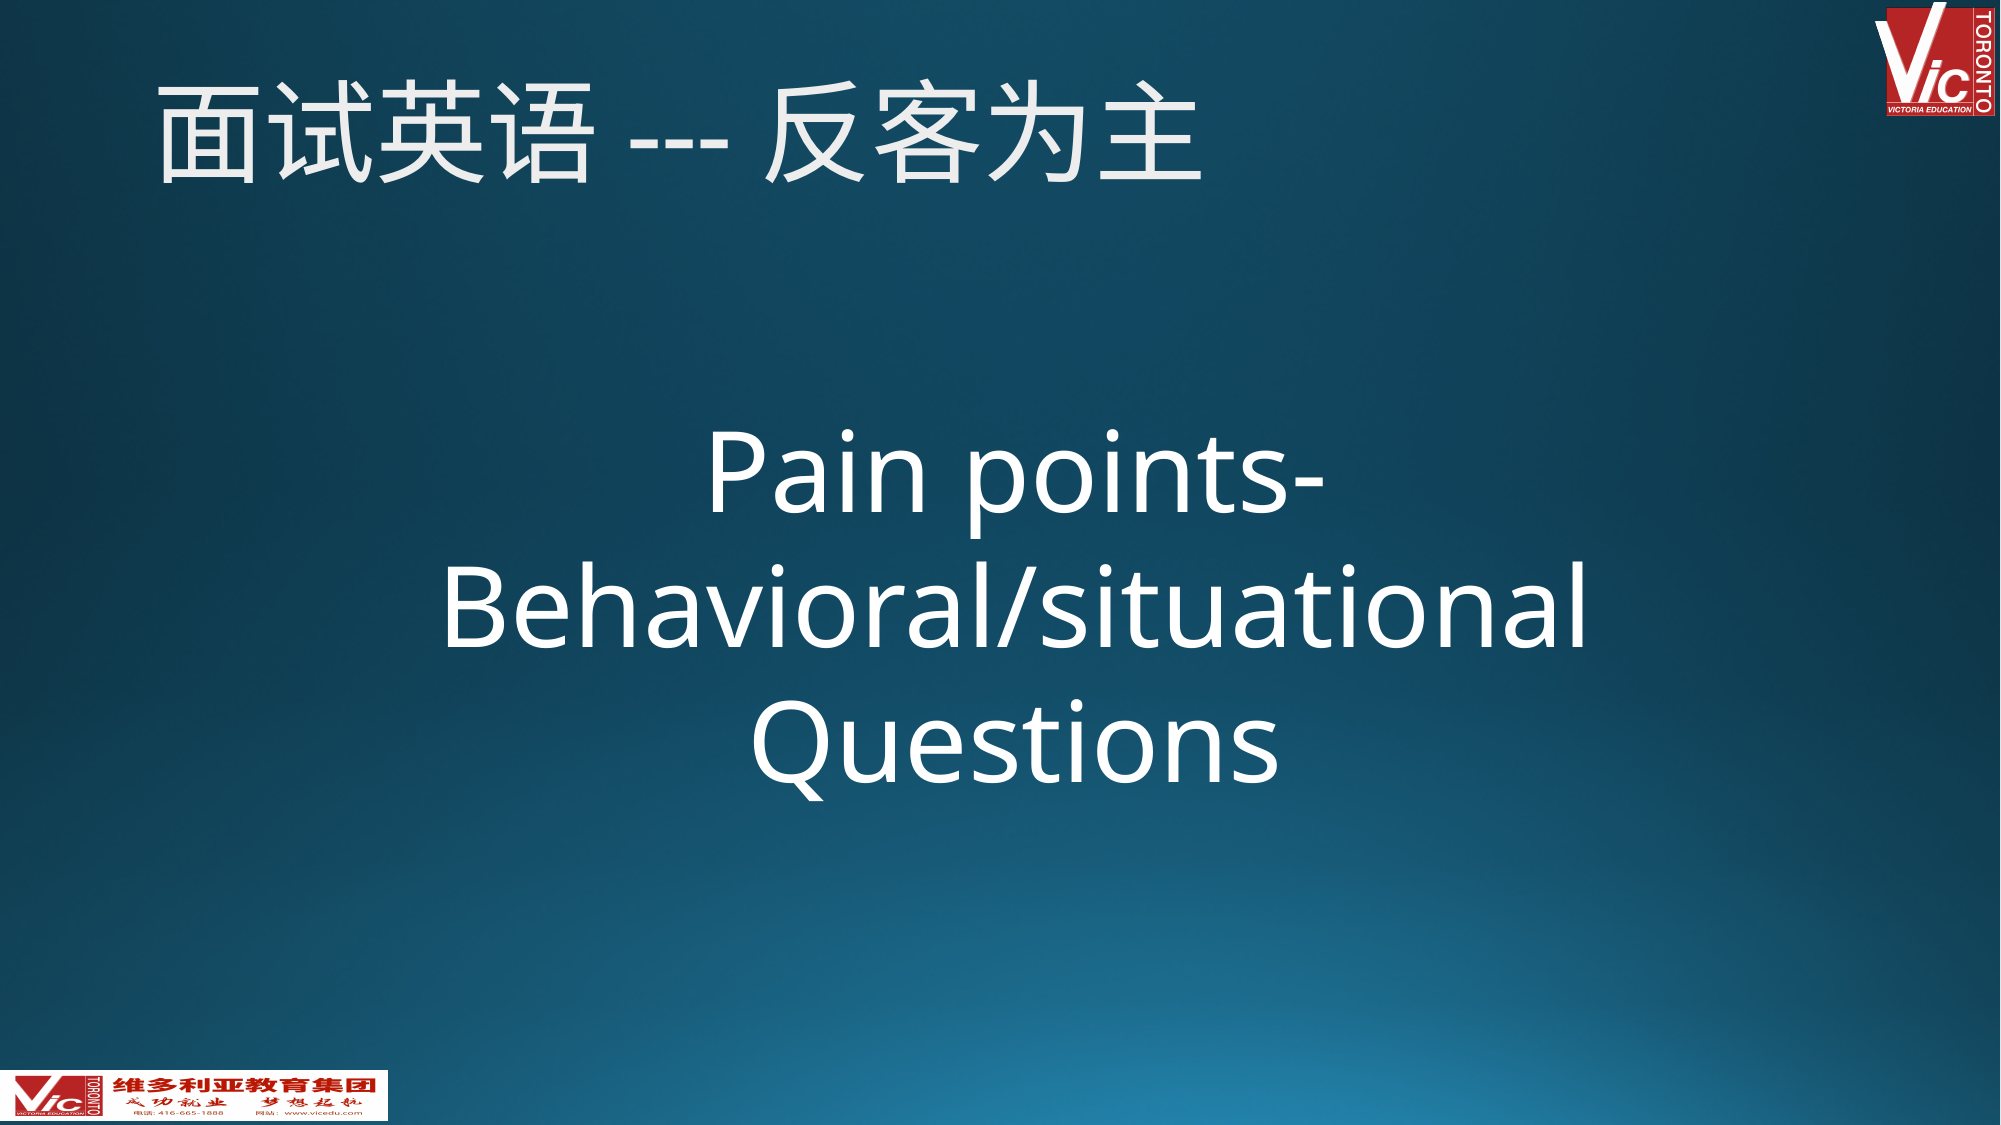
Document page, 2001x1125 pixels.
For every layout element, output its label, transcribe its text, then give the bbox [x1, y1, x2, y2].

picture [0, 0, 2001, 1125]
text_box Pain points- Behavioral/situational Questions [200, 392, 1831, 812]
text_box 面试英语---反客为主 [137, 59, 1863, 216]
